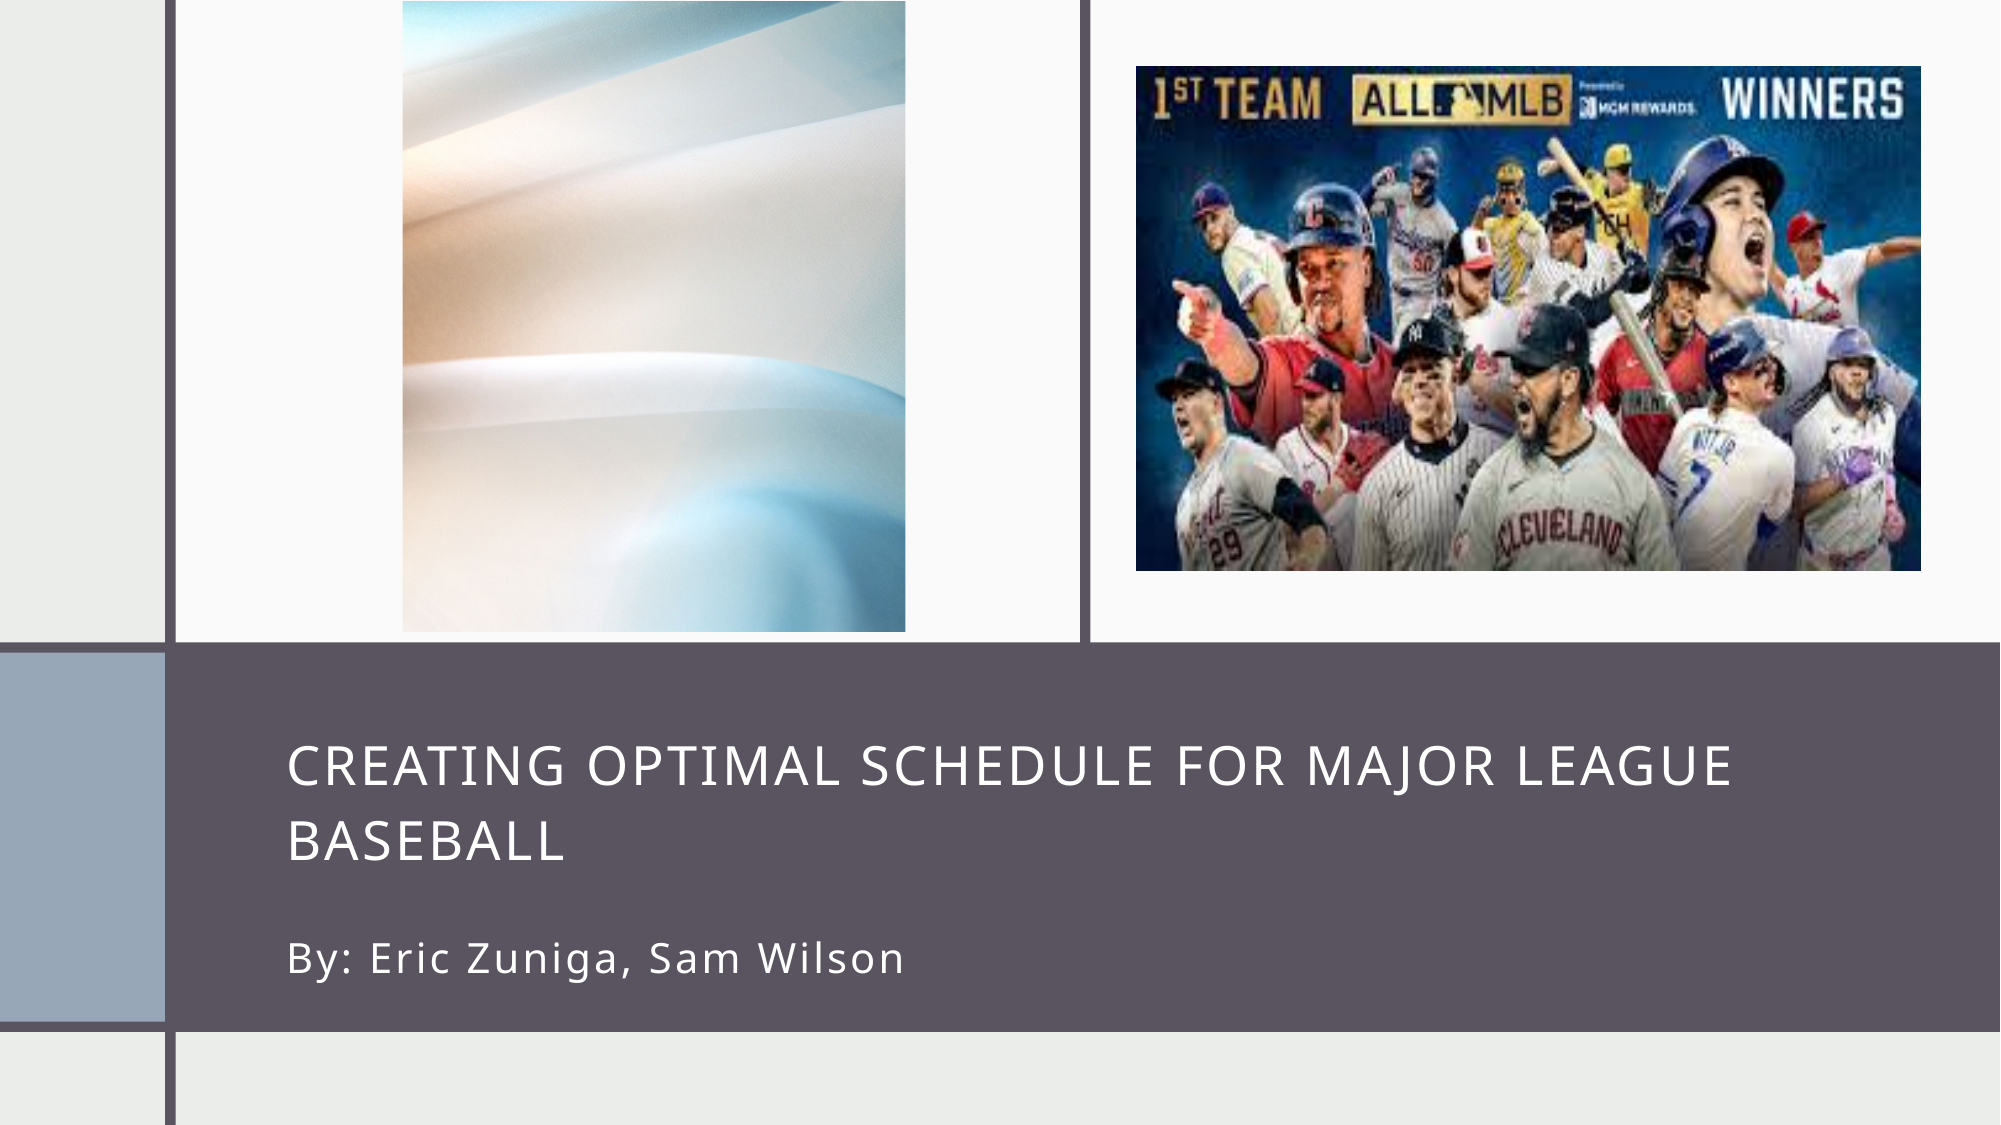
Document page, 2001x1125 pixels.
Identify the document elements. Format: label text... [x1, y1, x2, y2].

picture [1136, 66, 1921, 571]
text_box [1091, 0, 2000, 641]
subtitle By: Eric Zuniga, Sam Wilson [268, 889, 1775, 998]
text_box [0, 652, 164, 1023]
picture [402, 0, 906, 632]
text_box [0, 1023, 164, 1033]
text_box [1079, 0, 1091, 646]
text_box [0, 0, 164, 641]
text_box [0, 1033, 164, 1125]
text_box [177, 1033, 2000, 1125]
text_box [0, 641, 164, 652]
text_box [164, 0, 177, 1125]
title Creating optimal schedule for Major league baseball [268, 681, 1775, 887]
text_box [177, 0, 1079, 641]
text_box [177, 641, 2000, 1033]
